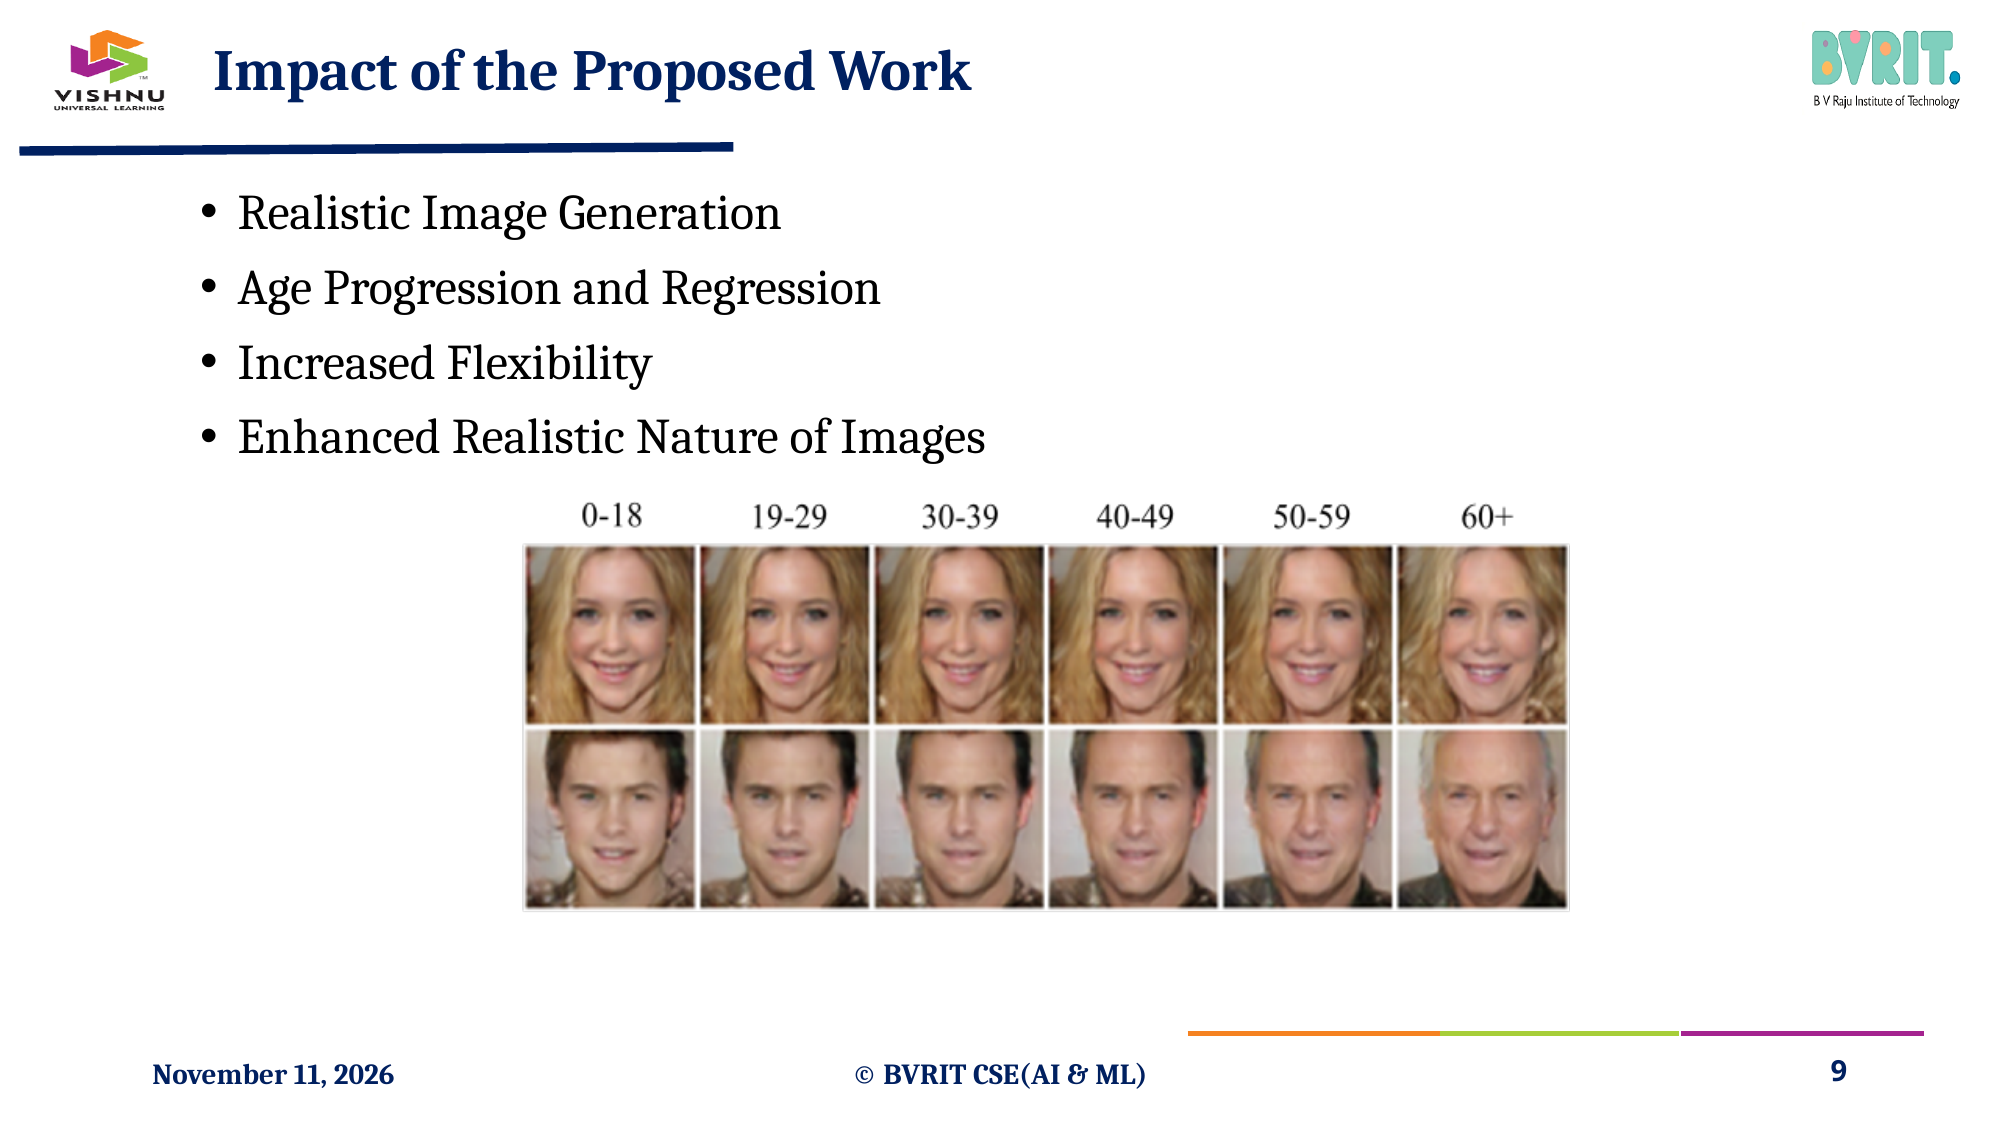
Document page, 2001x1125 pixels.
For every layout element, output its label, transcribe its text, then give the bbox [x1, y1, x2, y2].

list Realistic Image Generation Age Progression and Regression Increased Flexibility Enhanced Realistic Nature of Images [185, 178, 1788, 970]
picture [517, 495, 1573, 917]
footer © BVRIT CSE(AI & ML) [662, 1042, 1338, 1103]
picture [1802, 22, 1967, 115]
picture [41, 22, 178, 123]
slide_number 9 [1412, 1042, 1863, 1103]
title Impact of the Proposed Work [198, 22, 1802, 121]
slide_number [137, 1042, 634, 1103]
